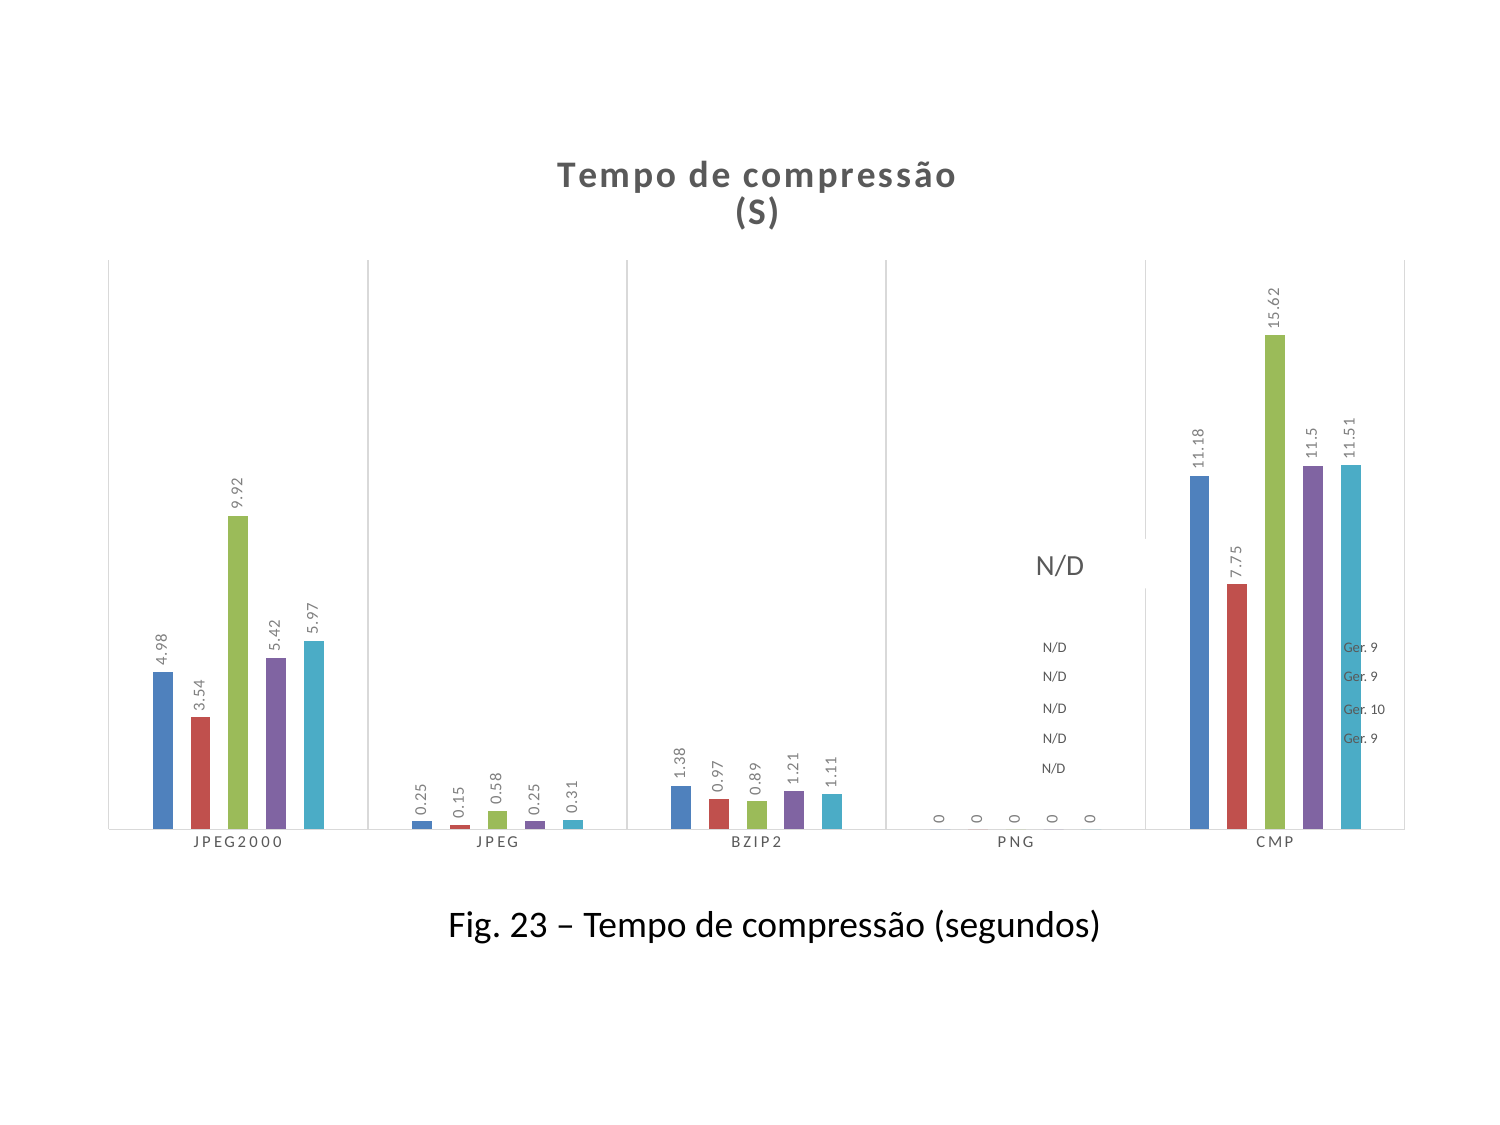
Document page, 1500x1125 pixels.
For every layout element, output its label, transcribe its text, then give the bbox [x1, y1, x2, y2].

chart [81, 124, 1432, 868]
text_box Fig. 23 – Tempo de compressão (segundos) [400, 892, 1151, 953]
